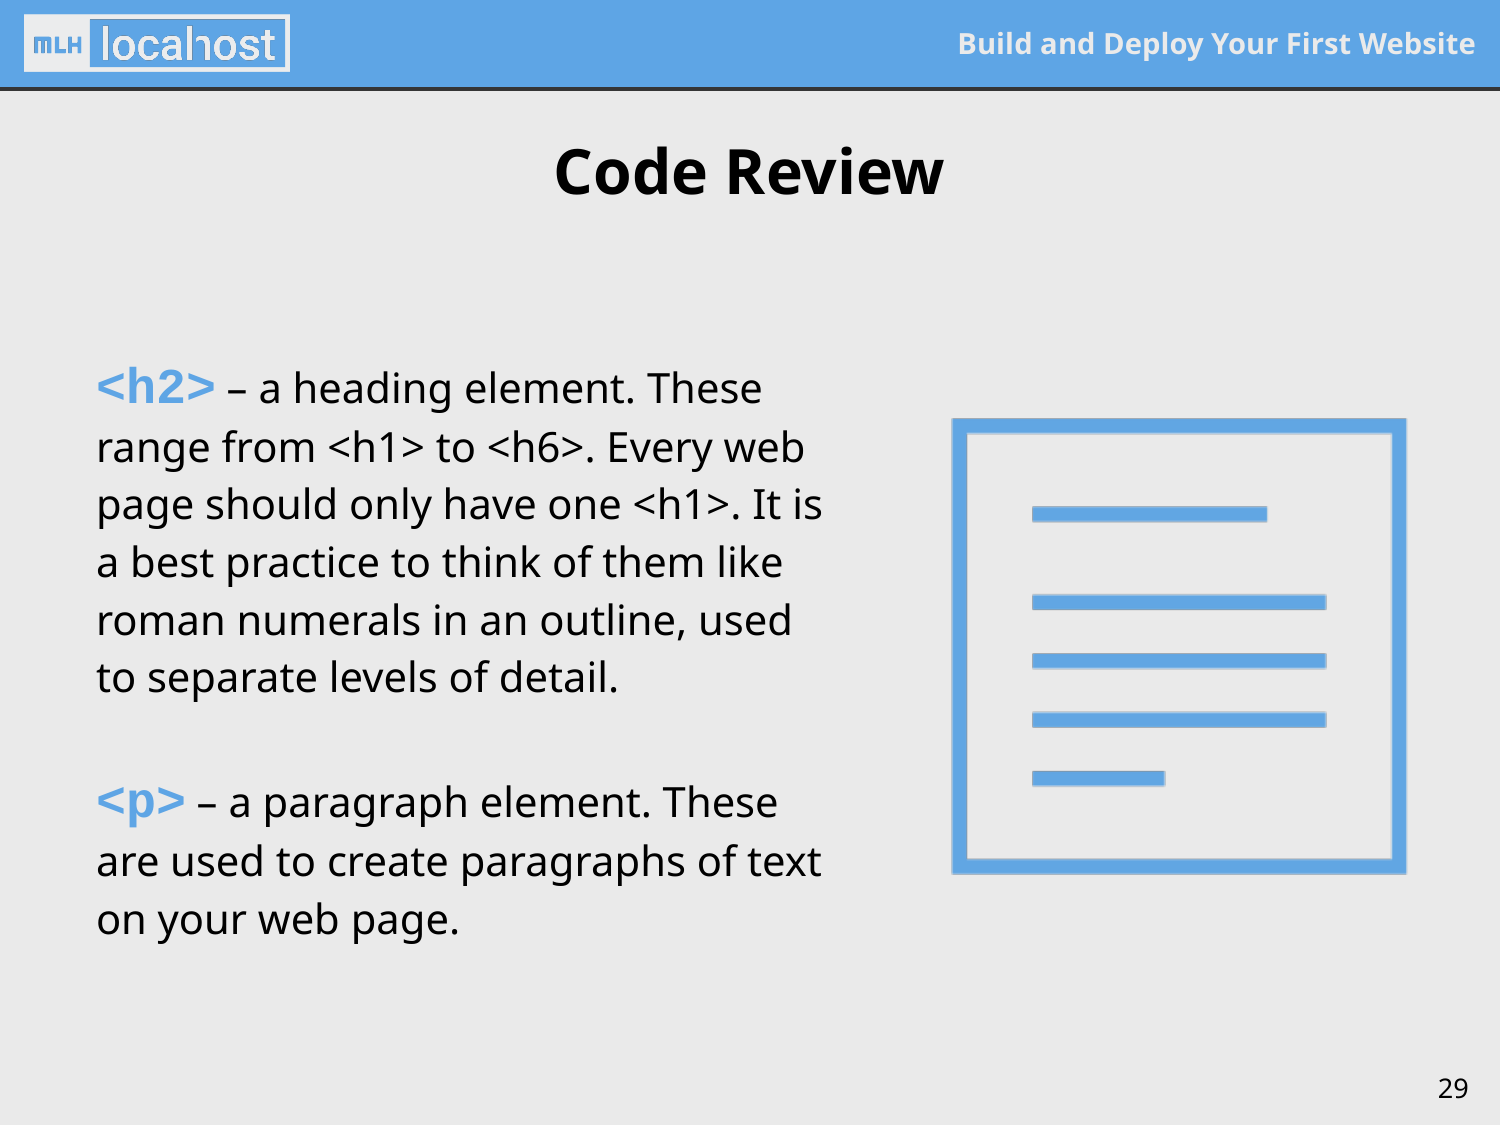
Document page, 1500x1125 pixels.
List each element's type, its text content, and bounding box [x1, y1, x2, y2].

slide_number 29 [1406, 1054, 1500, 1125]
picture [949, 408, 1420, 878]
list <h2> – a heading element. These range from <h1> to <h6>. Every web page should only have one <h1>. It is a best practice to think of them like roman numerals in an outline, used to separate levels of detail. <p> – a paragraph element. These are used to create paragraphs of text on your web page. [81, 290, 854, 996]
picture [24, 14, 290, 72]
title Code Review [147, 106, 1352, 233]
